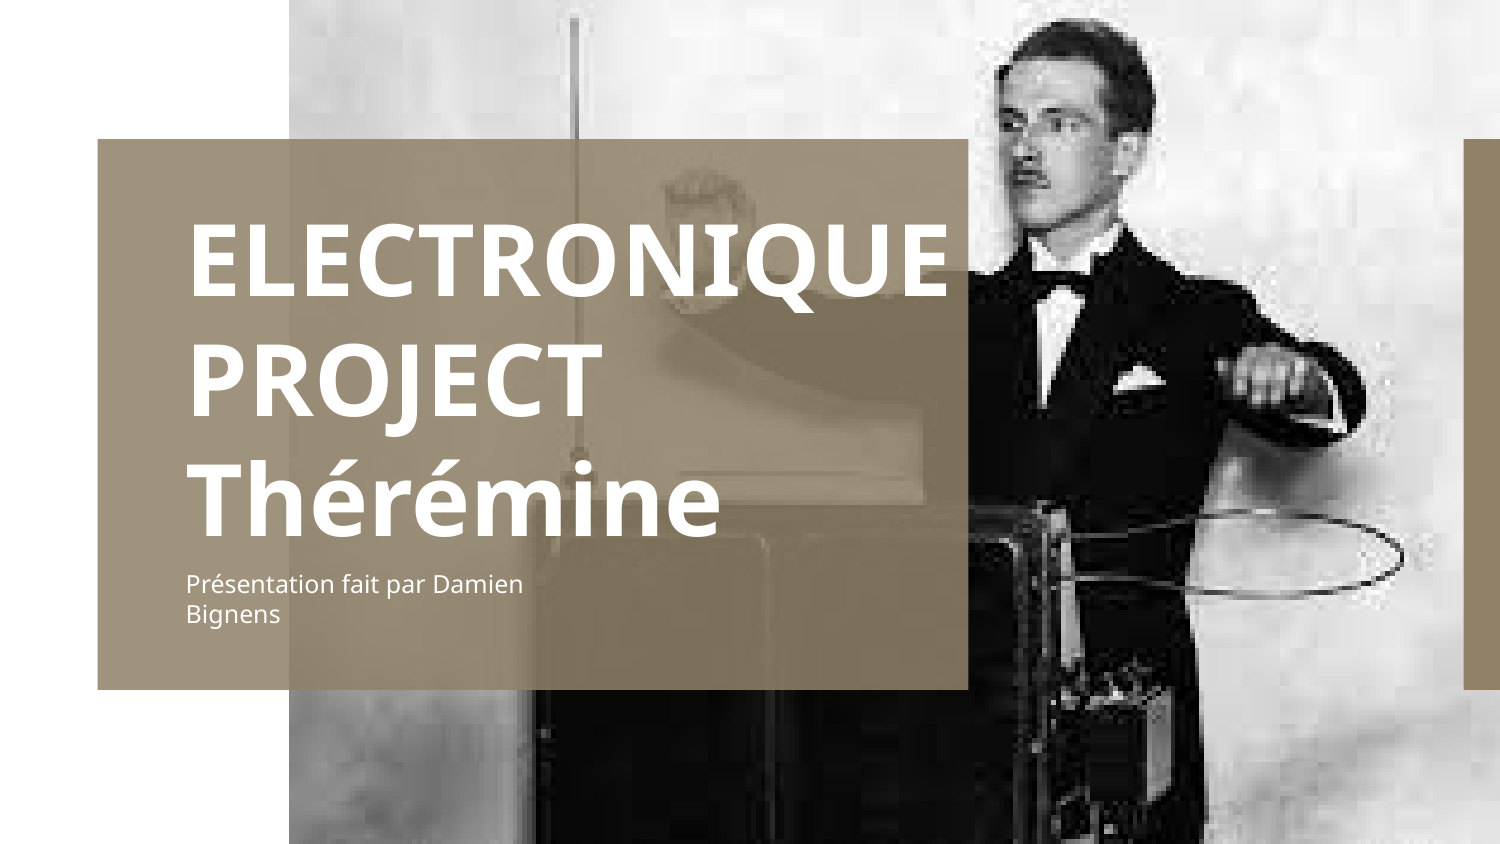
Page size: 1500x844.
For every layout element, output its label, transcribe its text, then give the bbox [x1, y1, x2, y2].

title ELECTRONIQUE PROJECT Thérémine [170, 279, 283, 572]
picture [288, 0, 1500, 844]
subtitle Présentation fait par Damien Bignens [170, 572, 283, 644]
text_box [97, 139, 283, 690]
